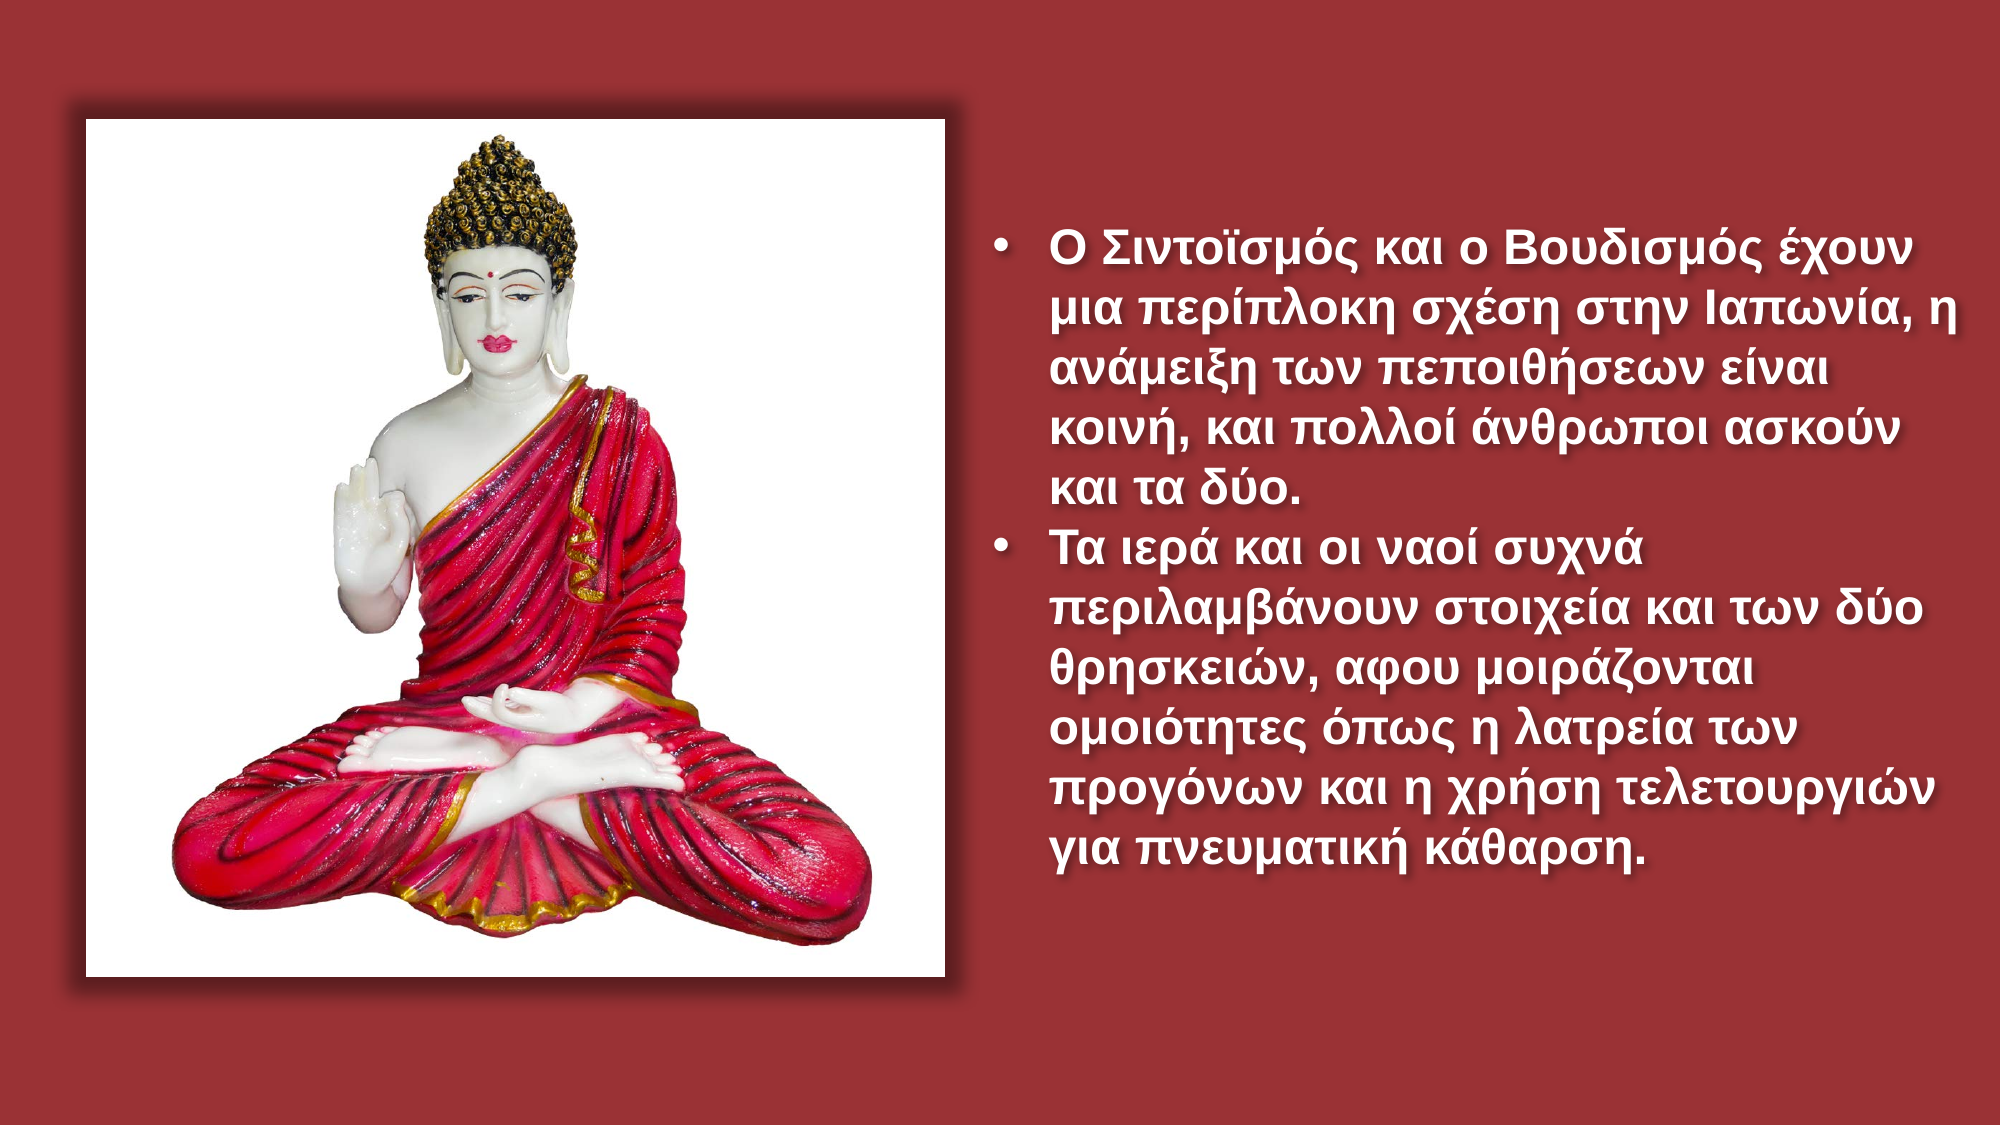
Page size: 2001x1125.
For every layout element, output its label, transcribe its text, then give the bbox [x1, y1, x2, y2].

picture [86, 119, 945, 977]
text_box Ο Σιντοϊσμός και ο Βουδισμός έχουν μια περίπλοκη σχέση στην Ιαπωνία, η ανάμειξη των πεποιθήσεων είναι κοινή, και πολλοί άνθρωποι ασκούν και τα δύο. Τα ιερά και οι ναοί συχνά περιλαμβάνουν στοιχεία και των δύο θρησκειών, αφου μοιράζονται ομοιότητες όπως η λατρεία των προγόνων και η χρήση τελετουργιών για πνευματική κάθαρση. [977, 207, 1978, 882]
